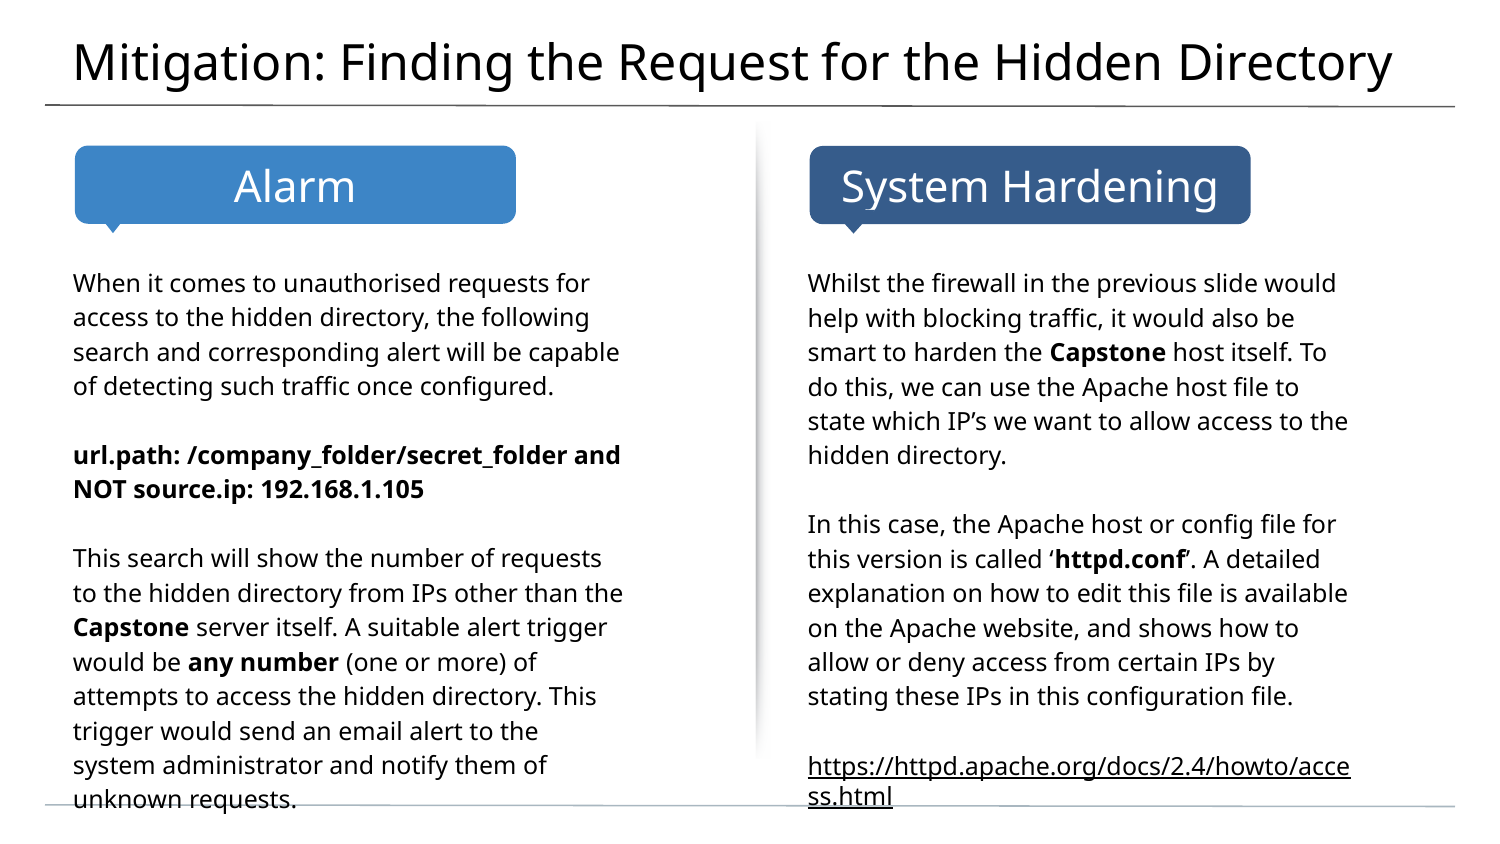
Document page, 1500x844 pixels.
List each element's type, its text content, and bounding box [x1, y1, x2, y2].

subtitle Whilst the firewall in the previous slide would help with blocking traffic, it would also be smart to harden the Capstone host itself. To do this, we can use the Apache host file to state which IP’s we want to allow access to the hidden directory. In this case, the Apache host or config file for this version is called ‘httpd.conf’. A detailed explanation on how to edit this file is available on the Apache website, and shows how to allow or deny access from certain IPs by stating these IPs in this configuration file. https://httpd.apache.org/docs/2.4/howto/access.html [732, 263, 1438, 805]
picture [703, 107, 839, 782]
title Mitigation: Finding the Request for the Hidden Directory [0, 0, 1500, 88]
subtitle When it comes to unauthorised requests for access to the hidden directory, the following search and corresponding alert will be capable of detecting such traffic once configured. url.path: /company_folder/secret_folder and NOT source.ip: 192.168.1.105 This search will show the number of requests to the hidden directory from IPs other than the Capstone server itself. A suitable alert trigger would be any number (one or more) of attempts to access the hidden directory. This trigger would send an email alert to the system administrator and notify them of unknown requests. [0, 262, 704, 805]
